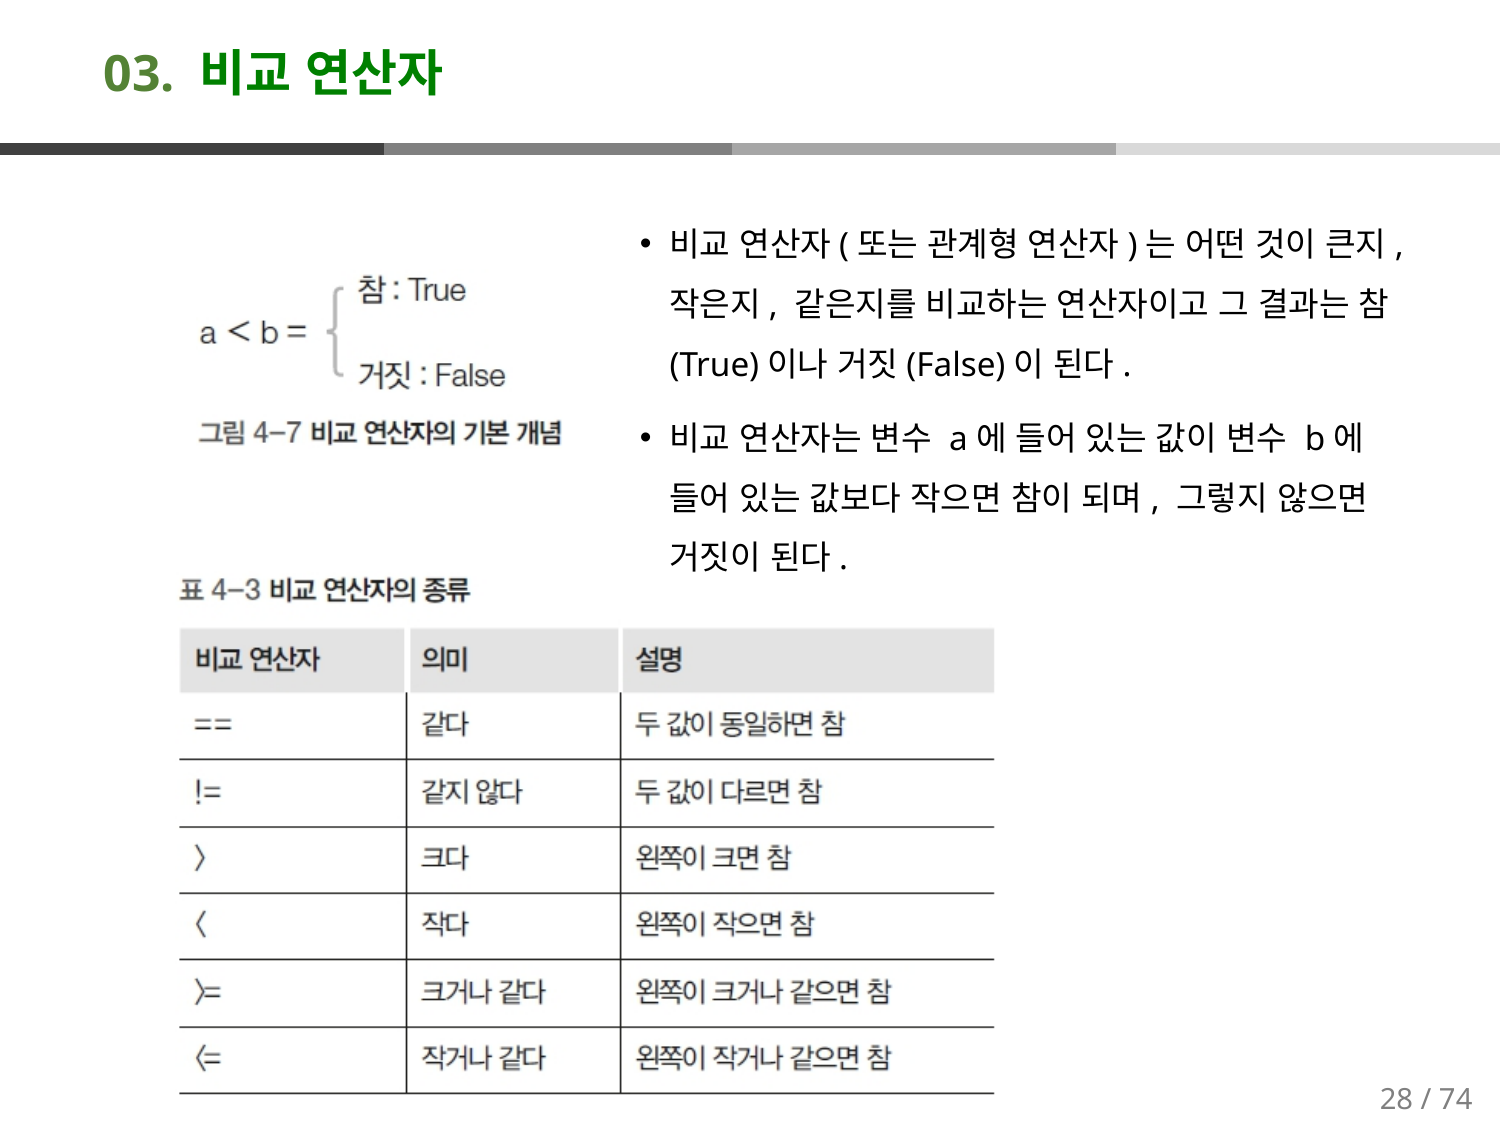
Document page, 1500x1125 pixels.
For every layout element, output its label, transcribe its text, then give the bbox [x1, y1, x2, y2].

picture [196, 269, 566, 449]
title 03. 비교 연산자 [88, 30, 1400, 121]
list 비교 연산자(또는 관계형 연산자)는 어떤 것이 큰지, 작은지, 같은지를 비교하는 연산자이고 그 결과는 참(True)이나 거짓(False)이 된다. 비교 연산자는 변수 a에 들어 있는 값이 변수 b에 들어 있는 값보다 작으면 참이 되며, 그렇지 않으면 거짓이 된다. [551, 196, 1424, 1125]
picture [175, 571, 999, 1099]
